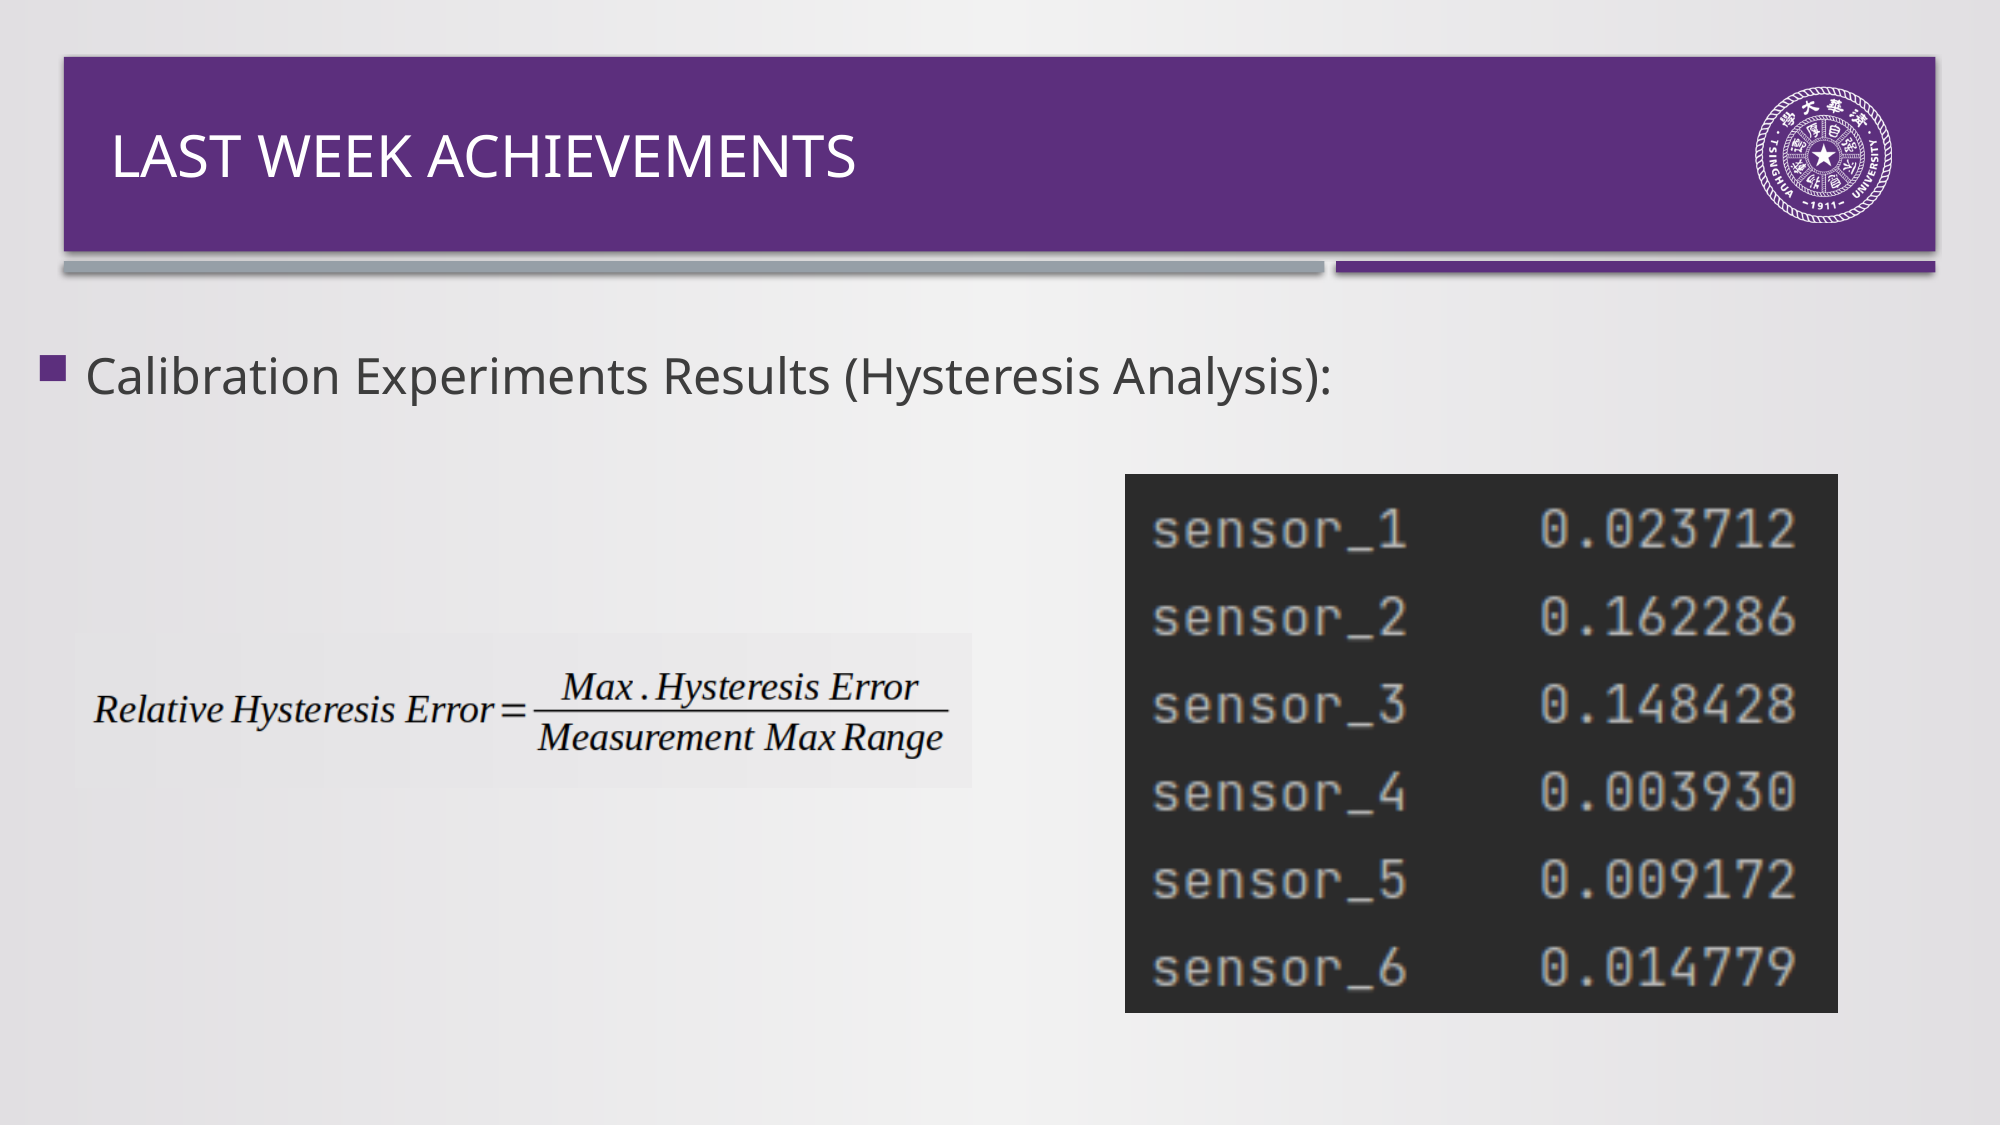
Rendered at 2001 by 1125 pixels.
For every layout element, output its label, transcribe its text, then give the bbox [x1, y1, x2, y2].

picture [1124, 474, 1838, 1013]
picture [74, 633, 972, 788]
title Last week achievements [95, 71, 1755, 238]
text_box Calibration Experiments Results (Hysteresis Analysis): [20, 337, 1988, 1067]
